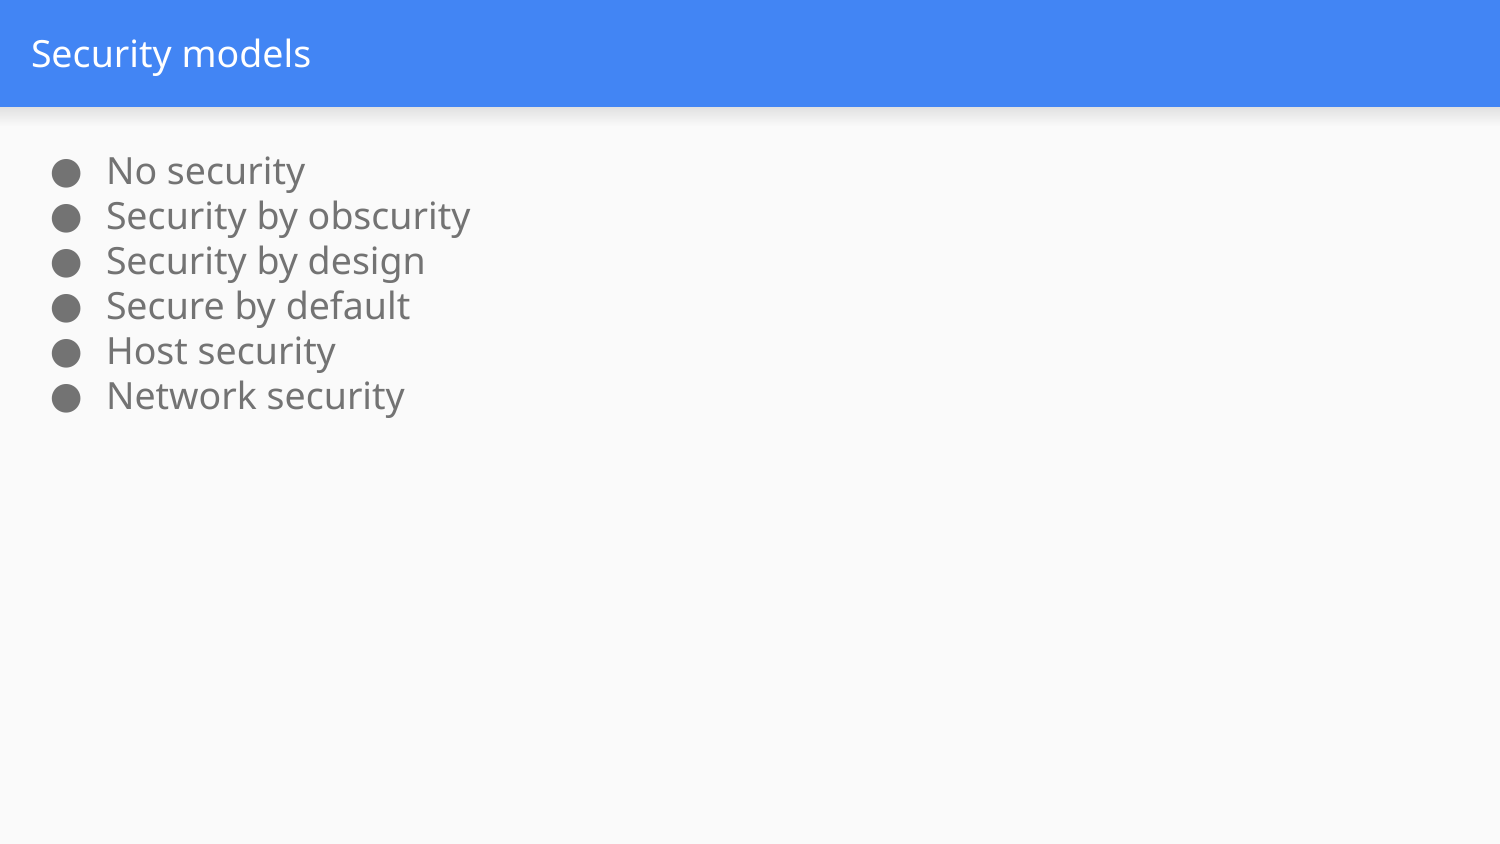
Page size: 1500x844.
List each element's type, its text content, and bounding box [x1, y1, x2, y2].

list No security Security by obscurity Security by design Secure by default Host security Network security [16, 131, 1452, 831]
title Security models [16, 2, 1464, 102]
